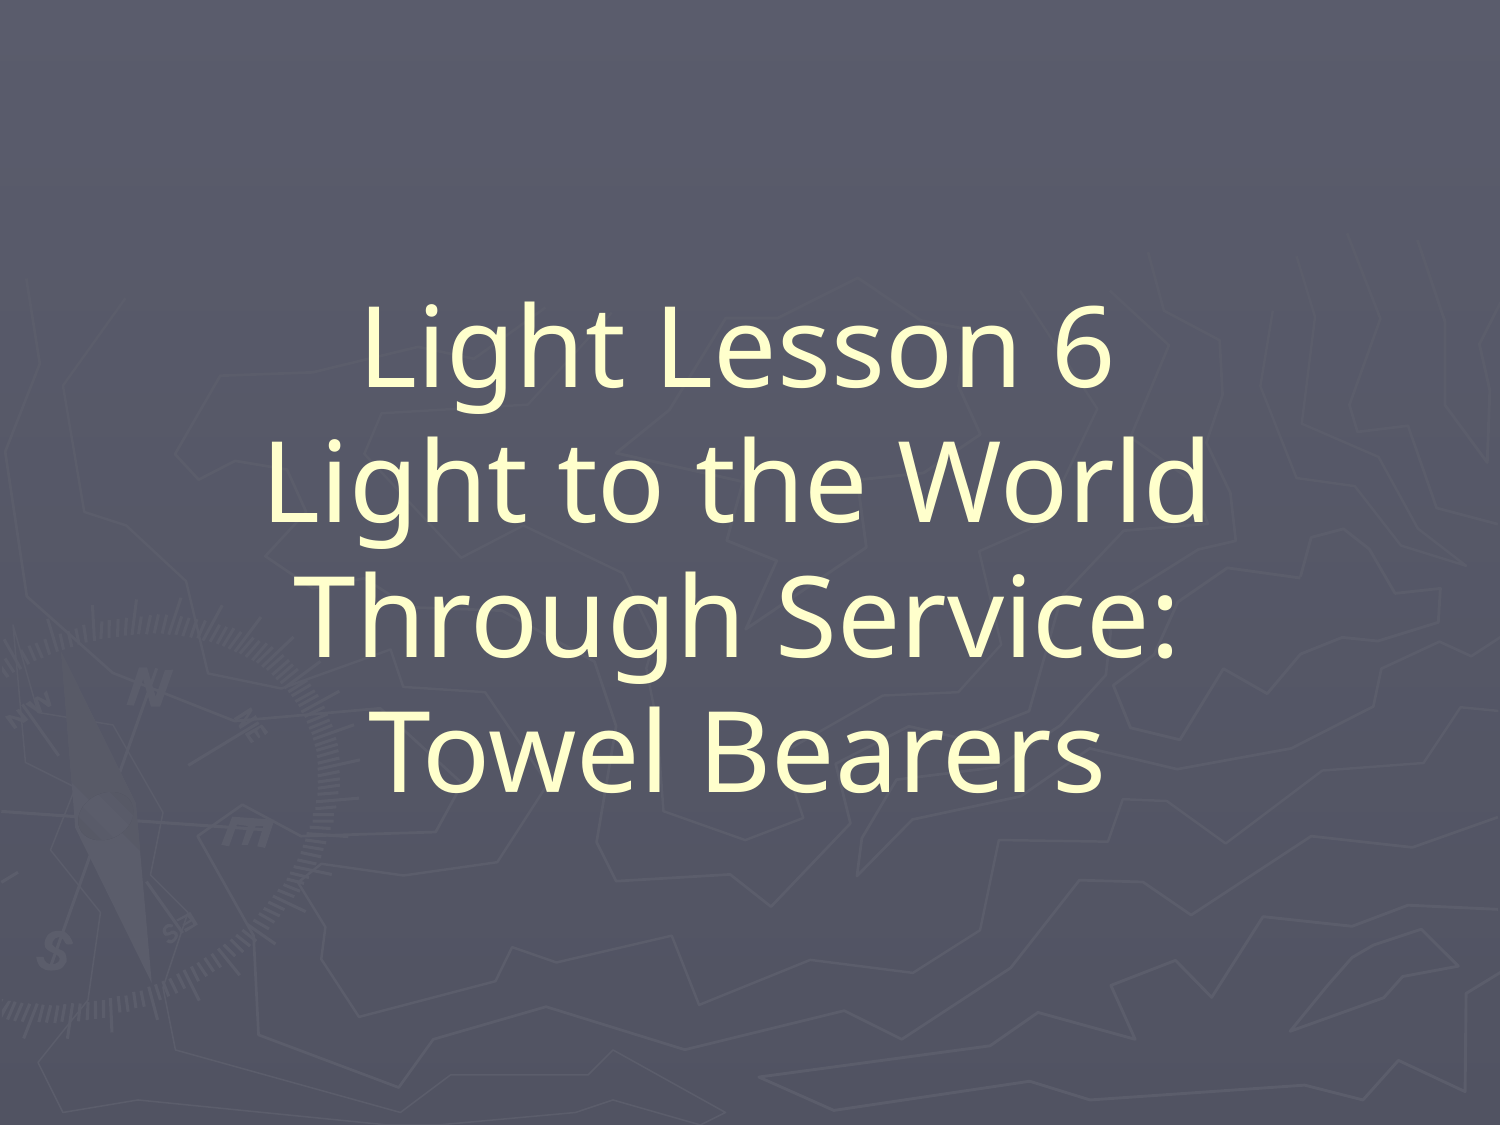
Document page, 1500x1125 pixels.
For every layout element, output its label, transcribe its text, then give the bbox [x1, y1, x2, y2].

title Light Lesson 6 Light to the World Through Service: Towel Bearers [99, 537, 1375, 823]
